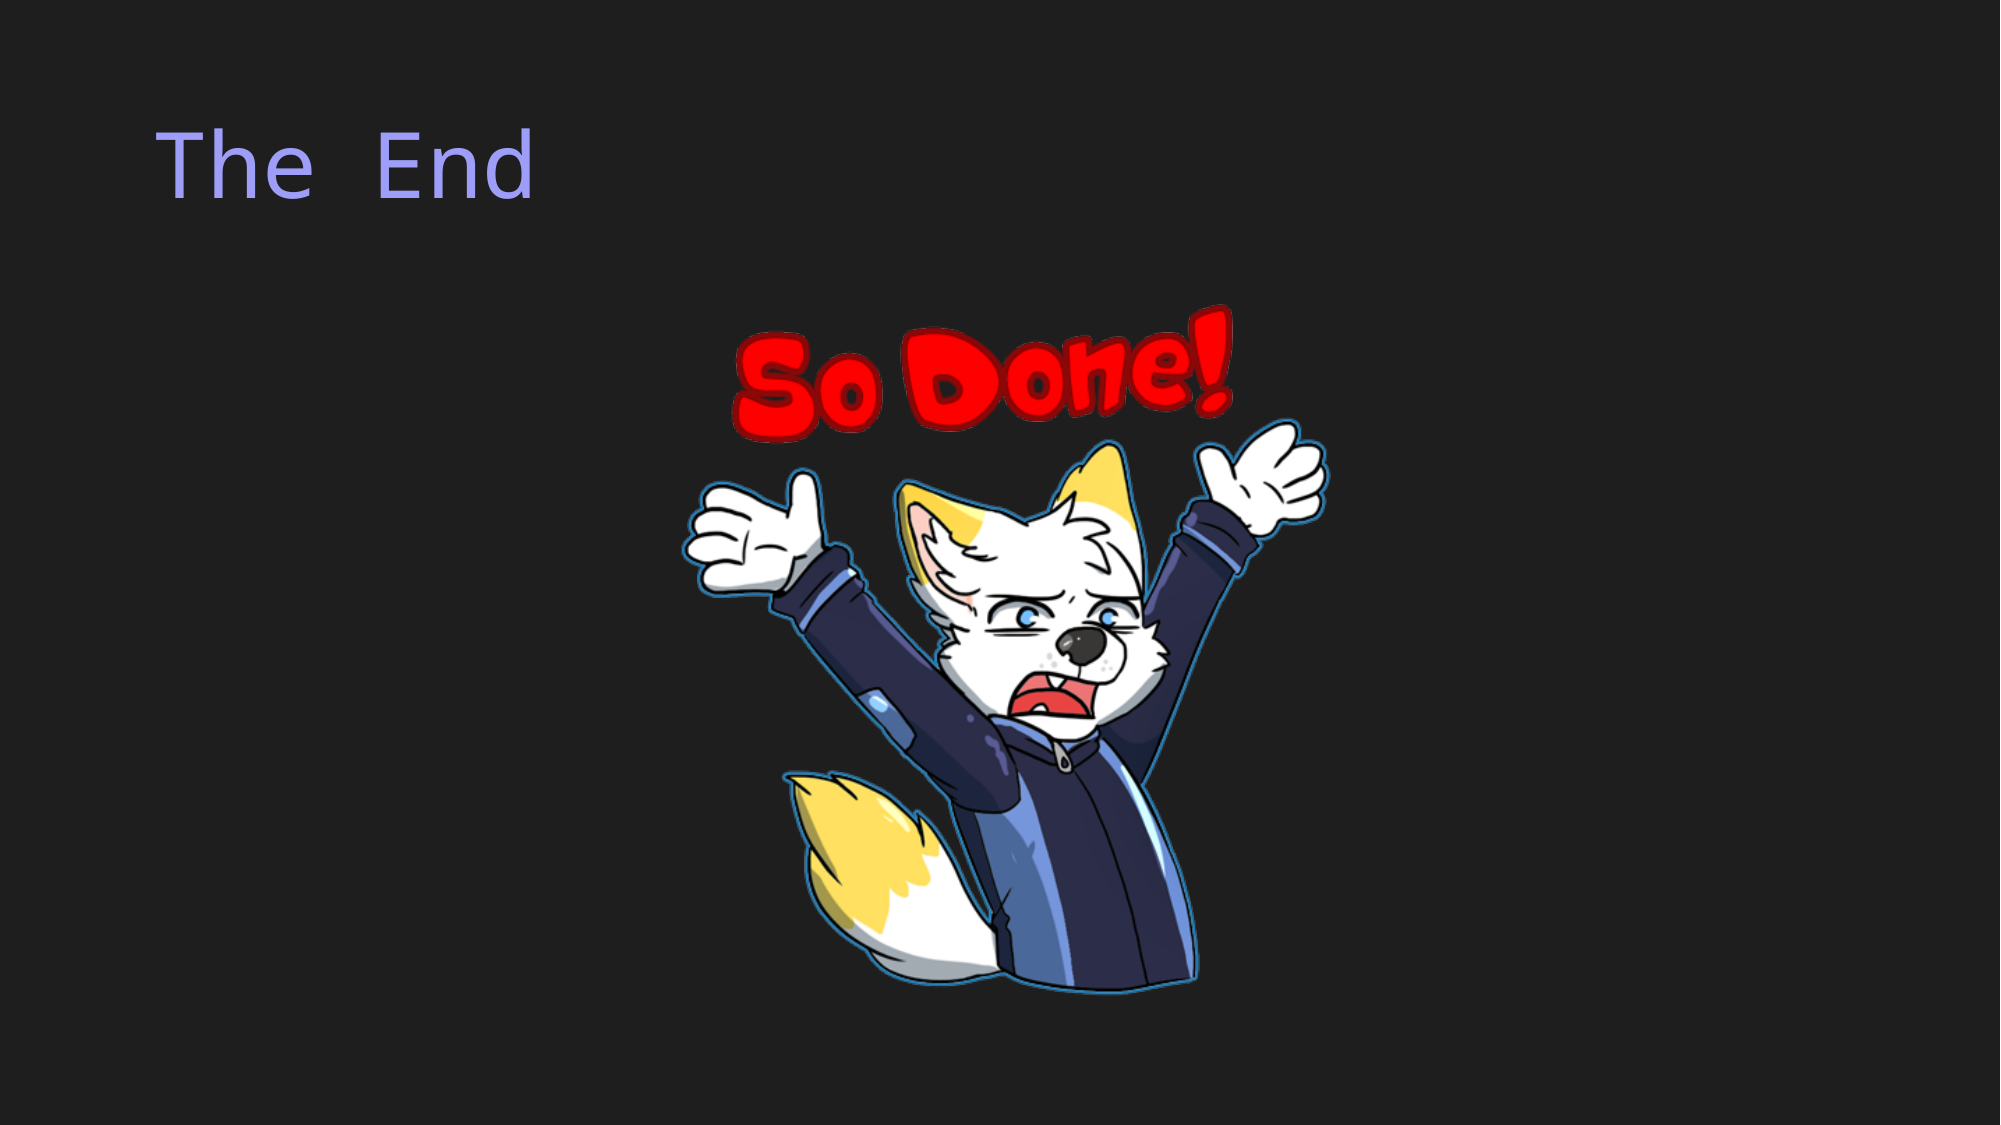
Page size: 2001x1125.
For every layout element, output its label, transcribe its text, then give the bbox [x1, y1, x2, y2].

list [643, 299, 1357, 1014]
title The End [137, 59, 1863, 278]
